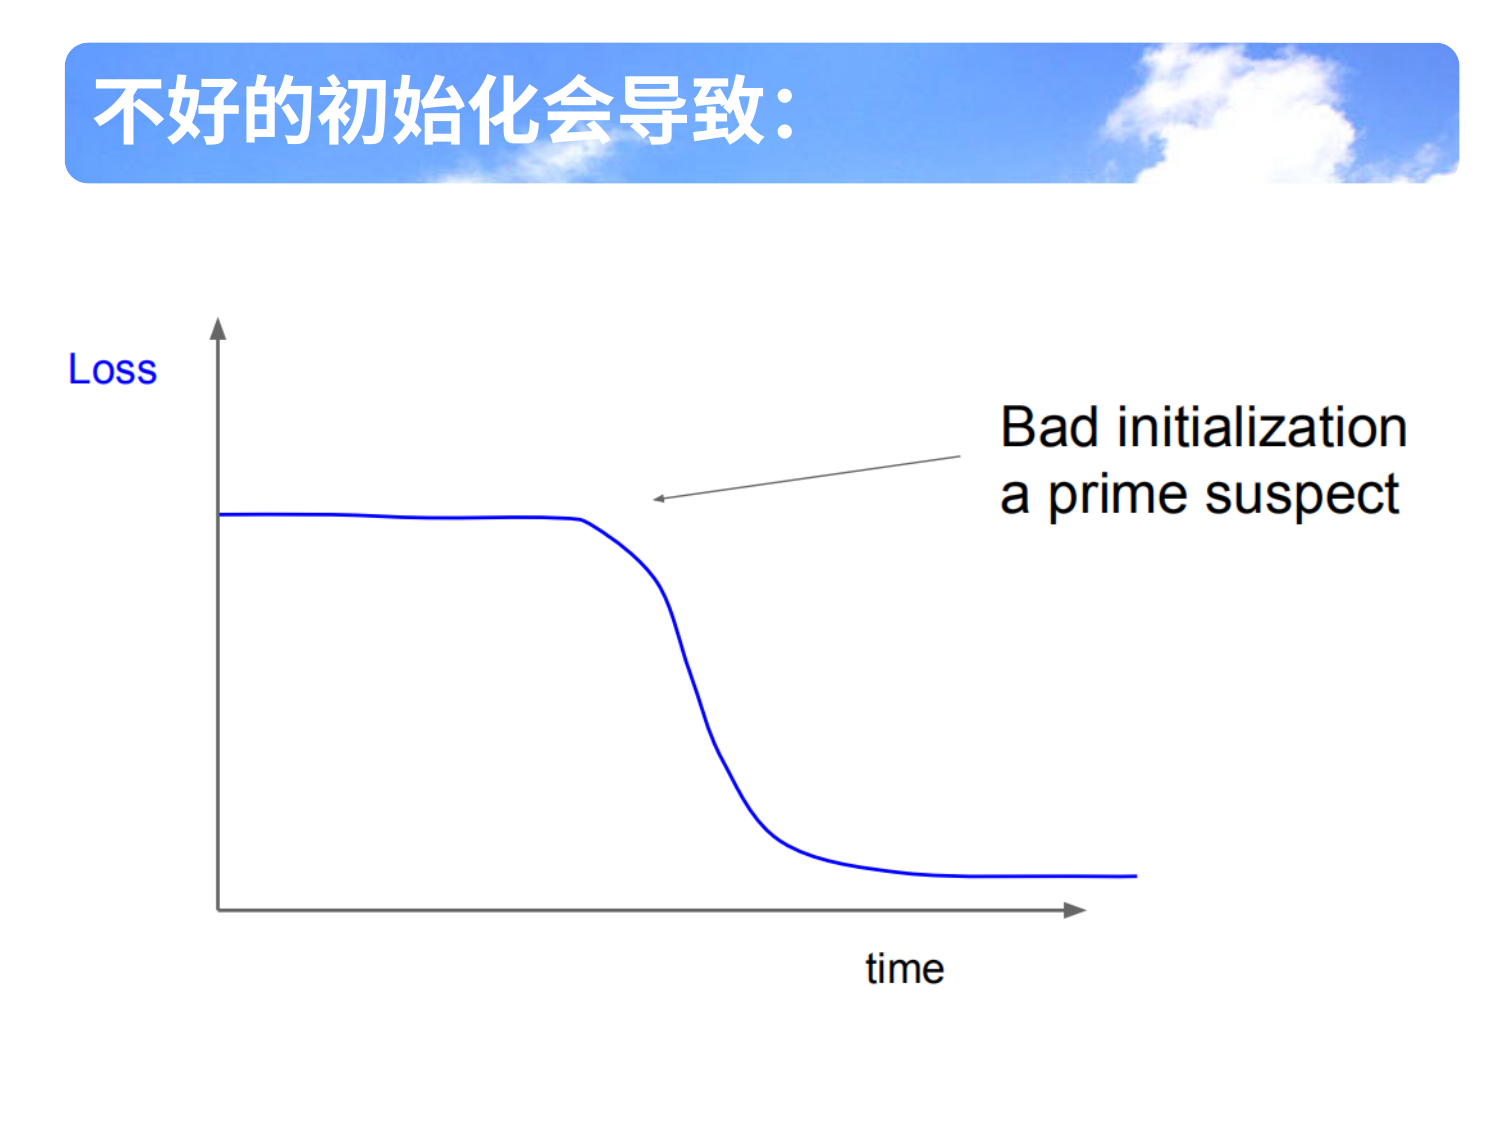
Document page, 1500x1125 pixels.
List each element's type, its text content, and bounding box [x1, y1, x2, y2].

picture [64, 42, 1460, 184]
picture [24, 298, 1476, 1011]
text_box 不好的初始化会导致： [76, 55, 1447, 161]
